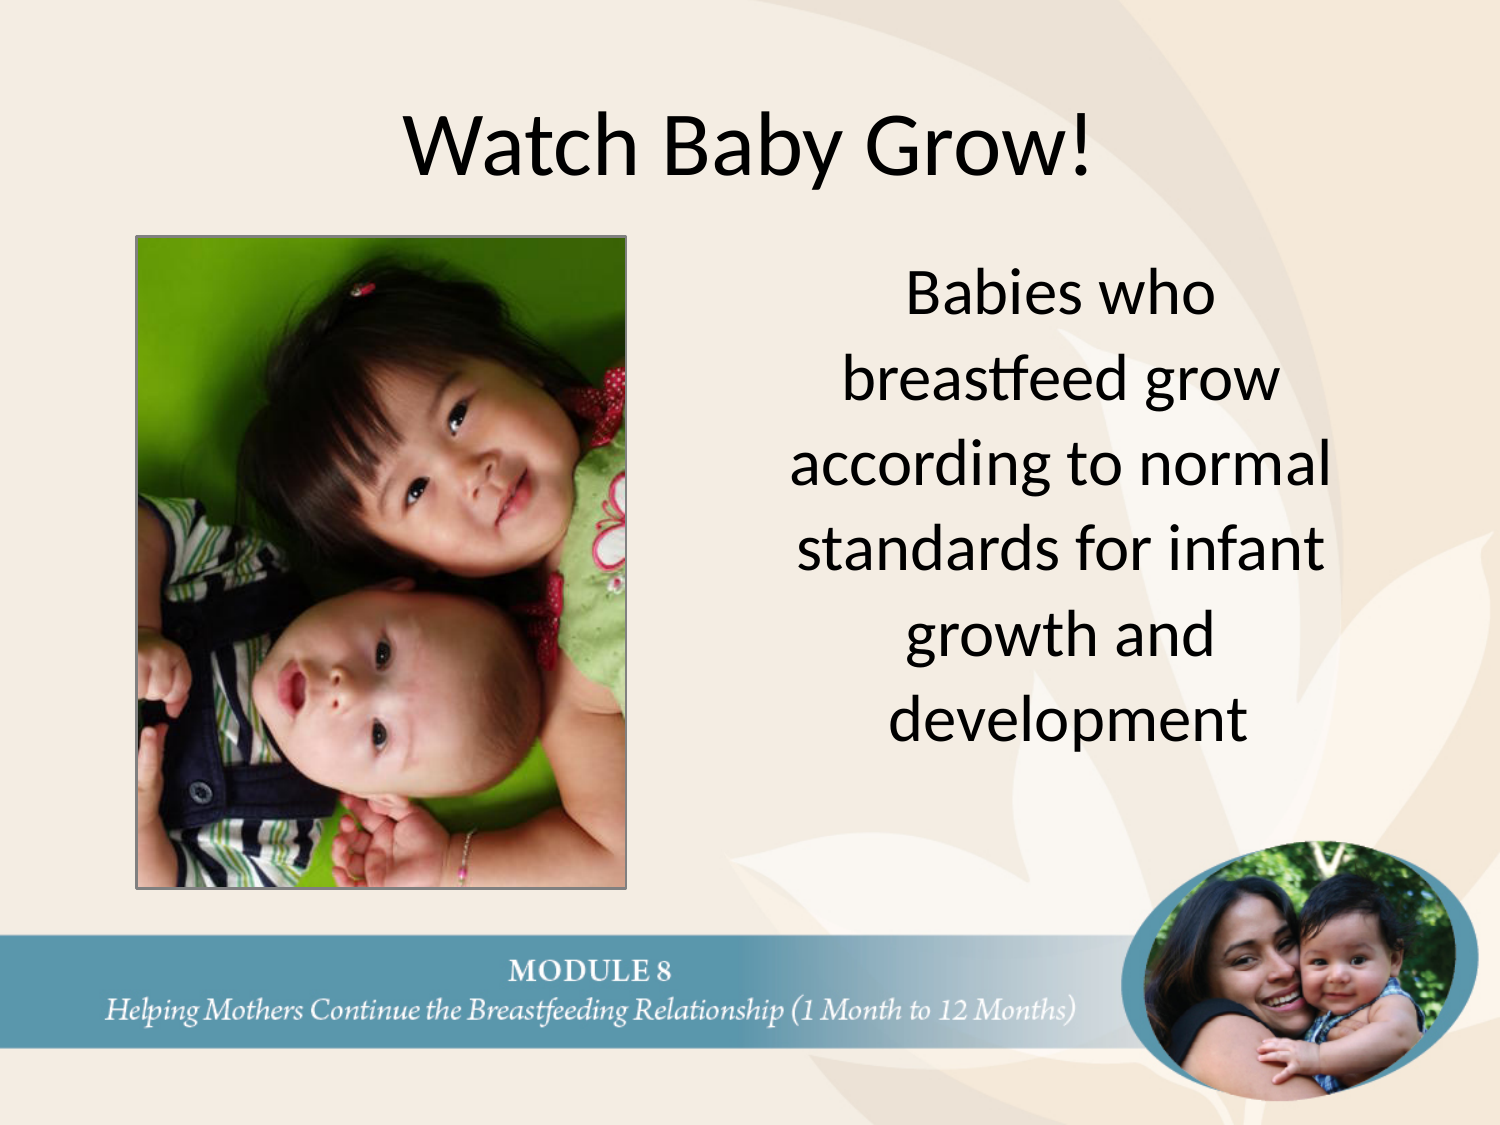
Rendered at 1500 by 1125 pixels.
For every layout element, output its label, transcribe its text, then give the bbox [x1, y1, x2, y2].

title Watch Baby Grow! [75, 45, 1425, 233]
list Babies who breastfeed grow according to normal standards for infant growth and development [662, 249, 1400, 925]
picture [0, 0, 1500, 1125]
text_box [137, 237, 626, 888]
